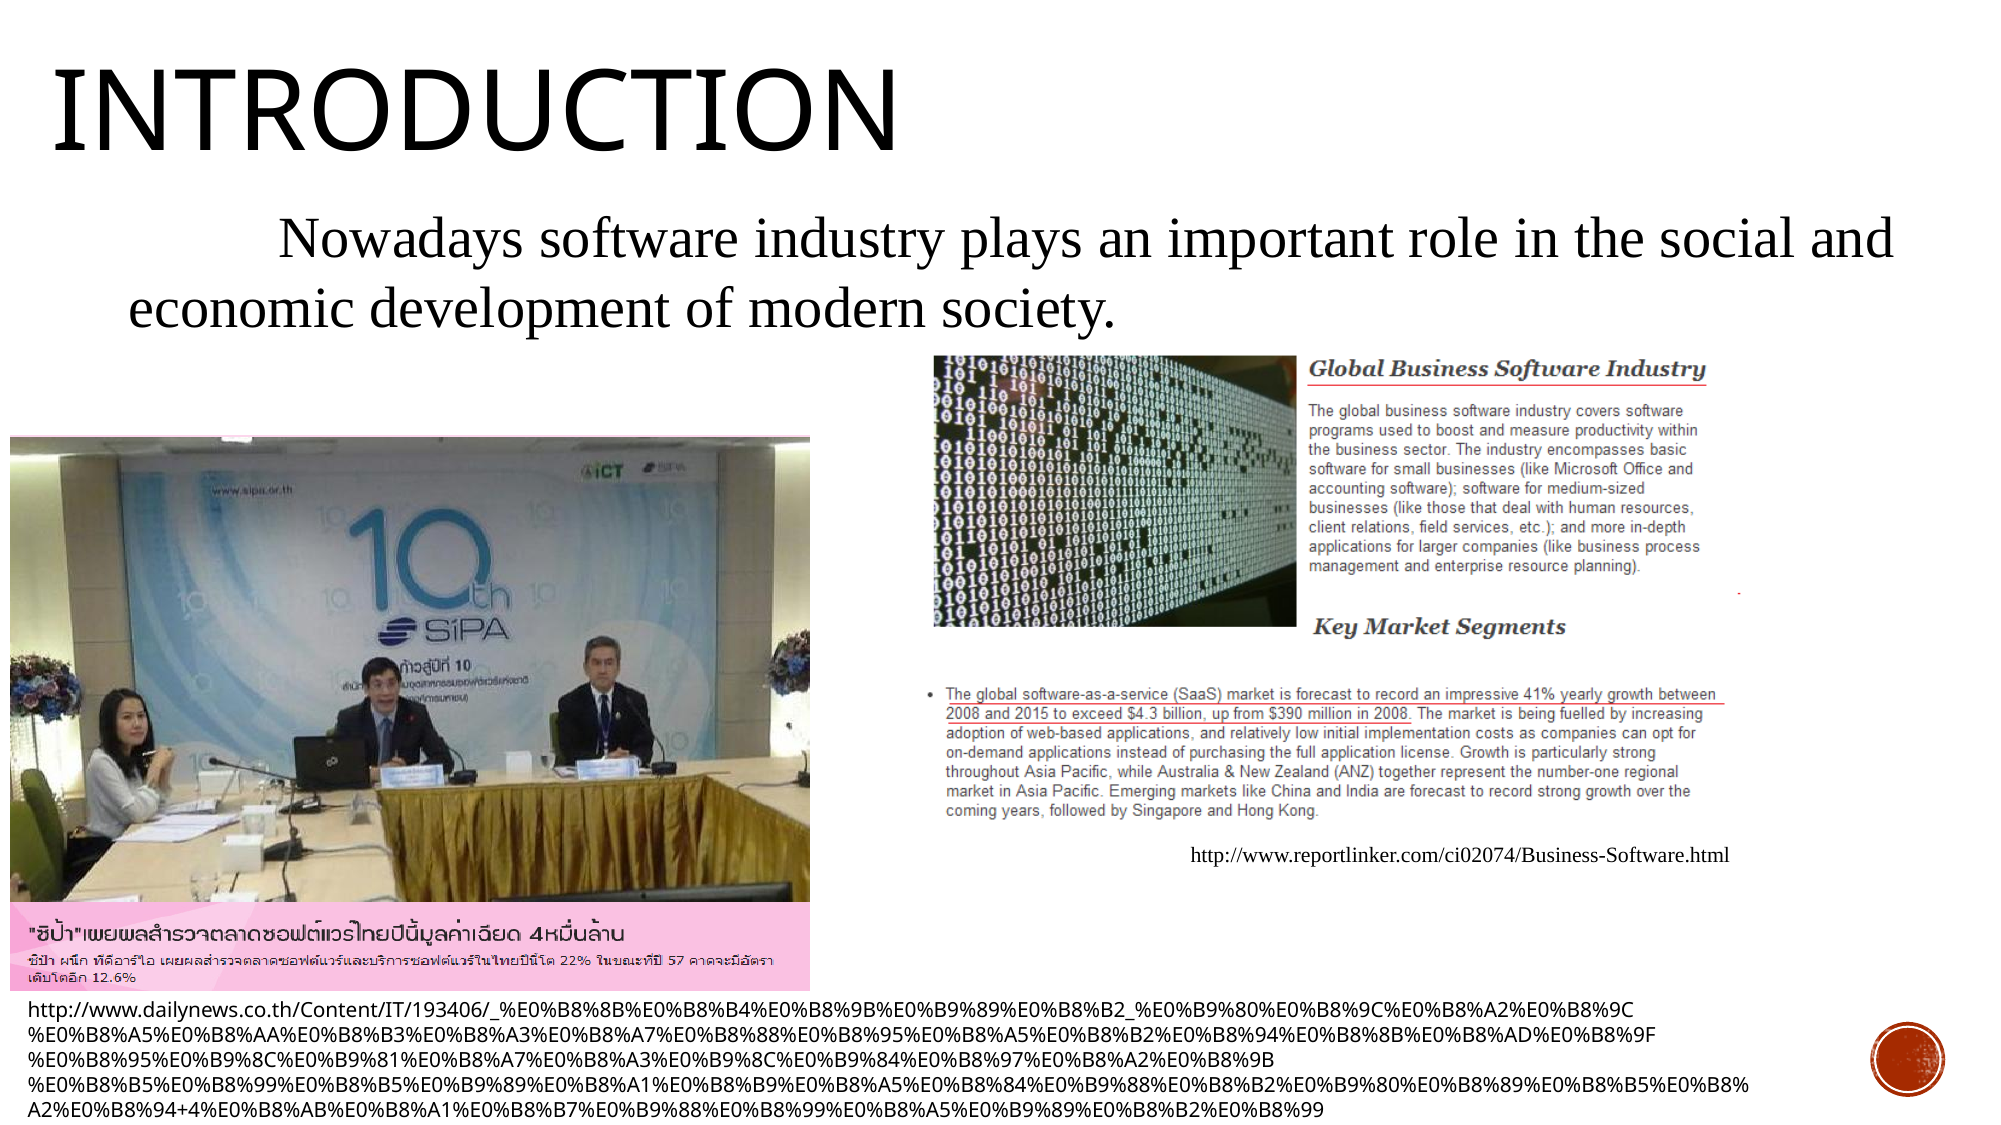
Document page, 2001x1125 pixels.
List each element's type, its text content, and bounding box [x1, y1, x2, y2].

text_box http://www.reportlinker.com/ci02074/Business-Software.html [1175, 832, 1794, 874]
picture [917, 346, 1744, 822]
text_box Nowadays software industry plays an important role in the social and economic development of modern society. [114, 191, 1912, 347]
picture [12, 438, 809, 989]
text_box http://www.dailynews.co.th/Content/IT/193406/_%E0%B8%8B%E0%B8%B4%E0%B8%9B%E0%B9%89%E0%B8%B2_%E0%B9%80%E0%B8%9C%E0%B8%A2%E0%B8%9C%E0%B8%A5%E0%B8%AA%E0%B8%B3%E0%B8%A3%E0%B8%A7%E0%B8%88%E0%B8%95%E0%B8%A5%E0%B8%B2%E0%B8%94%E0%B8%8B%E0%B8%AD%E0%B8%9F%E0%B8%95%E0%B9%8C%E0%B9%81%E0%B8%A7%E0%B8%A3%E0%B9%8C%E0%B9%84%E0%B8%97%E0%B8%A2%E0%B8%9B%E0%B8%B5%E0%B8%99%E0%B8%B5%E0%B9%89%E0%B8%A1%E0%B8%B9%E0%B8%A5%E0%B8%84%E0%B9%88%E0%B8%B2%E0%B9%80%E0%B8%89%E0%B8%B5%E0%B8%A2%E0%B8%94+4%E0%B8%AB%E0%B8%A1%E0%B8%B7%E0%B9%88%E0%B8%99%E0%B8%A5%E0%B9%89%E0%B8%B2%E0%B8%99 [12, 989, 1768, 1125]
title Introduction [36, 36, 1086, 192]
